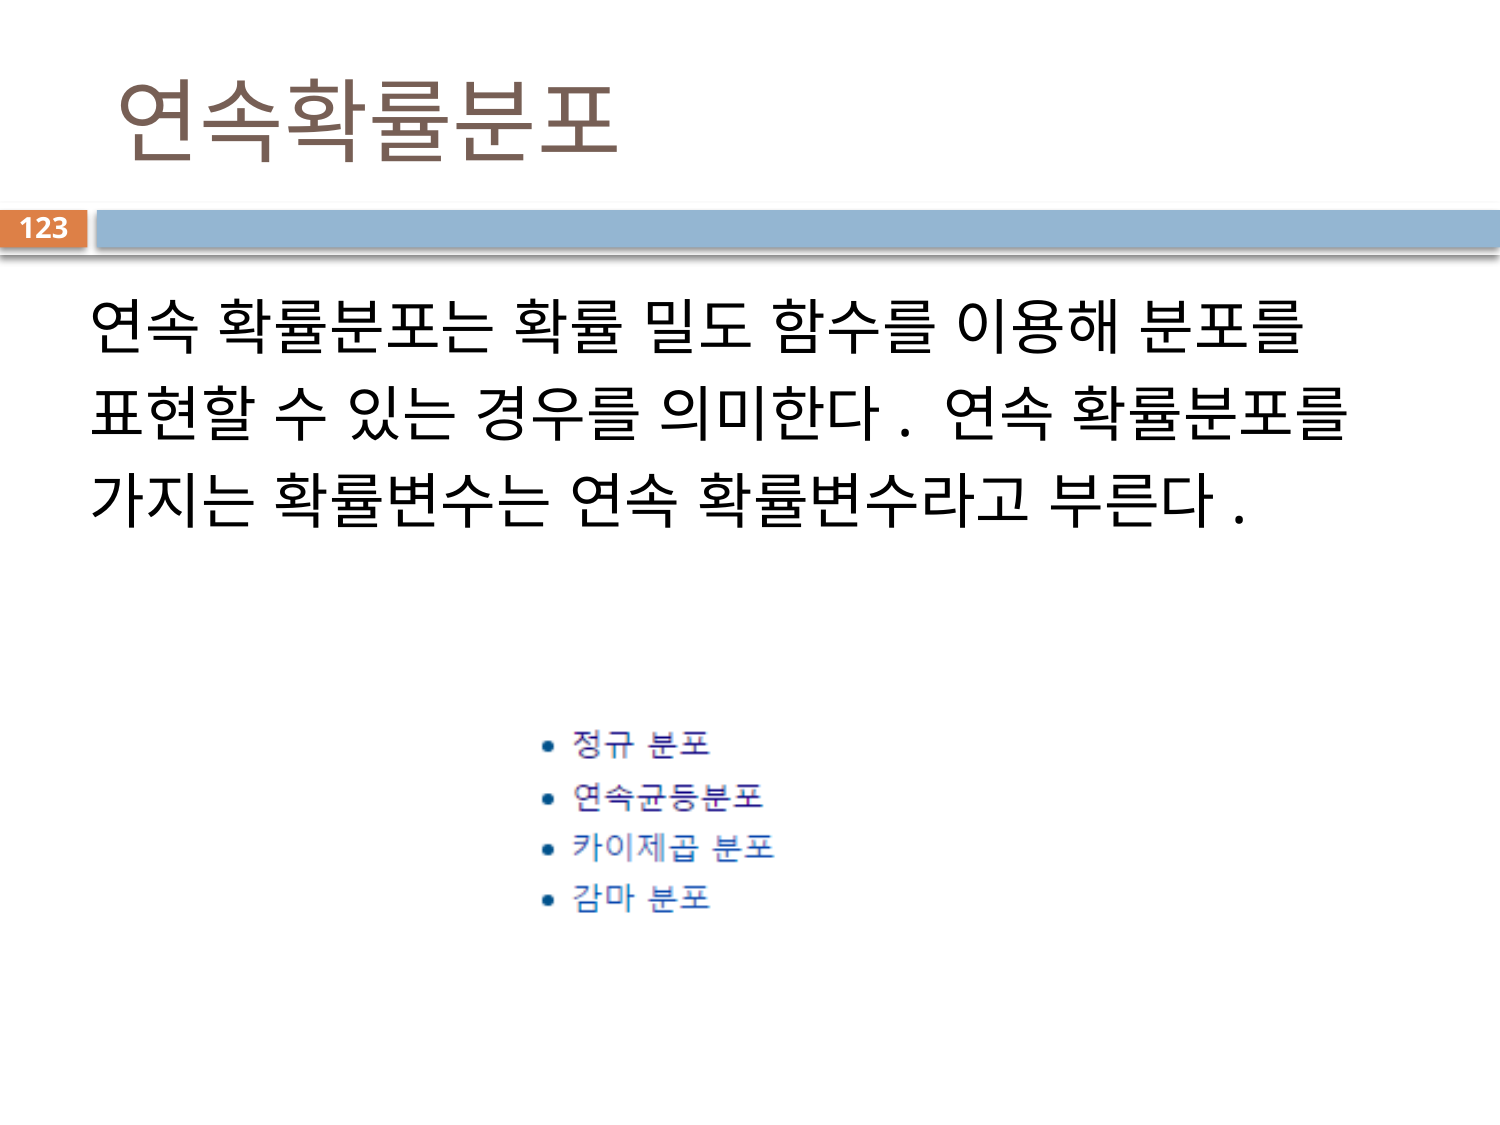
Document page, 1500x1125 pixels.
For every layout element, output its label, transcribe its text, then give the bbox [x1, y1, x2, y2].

title 연속확률분포 [100, 37, 1438, 200]
picture [513, 715, 822, 924]
list 연속 확률분포는 확률 밀도 함수를 이용해 분포를 표현할 수 있는 경우를 의미한다. 연속 확률분포를 가지는 확률변수는 연속 확률변수라고 부른다. [75, 267, 1425, 716]
slide_number 123 [0, 208, 88, 249]
